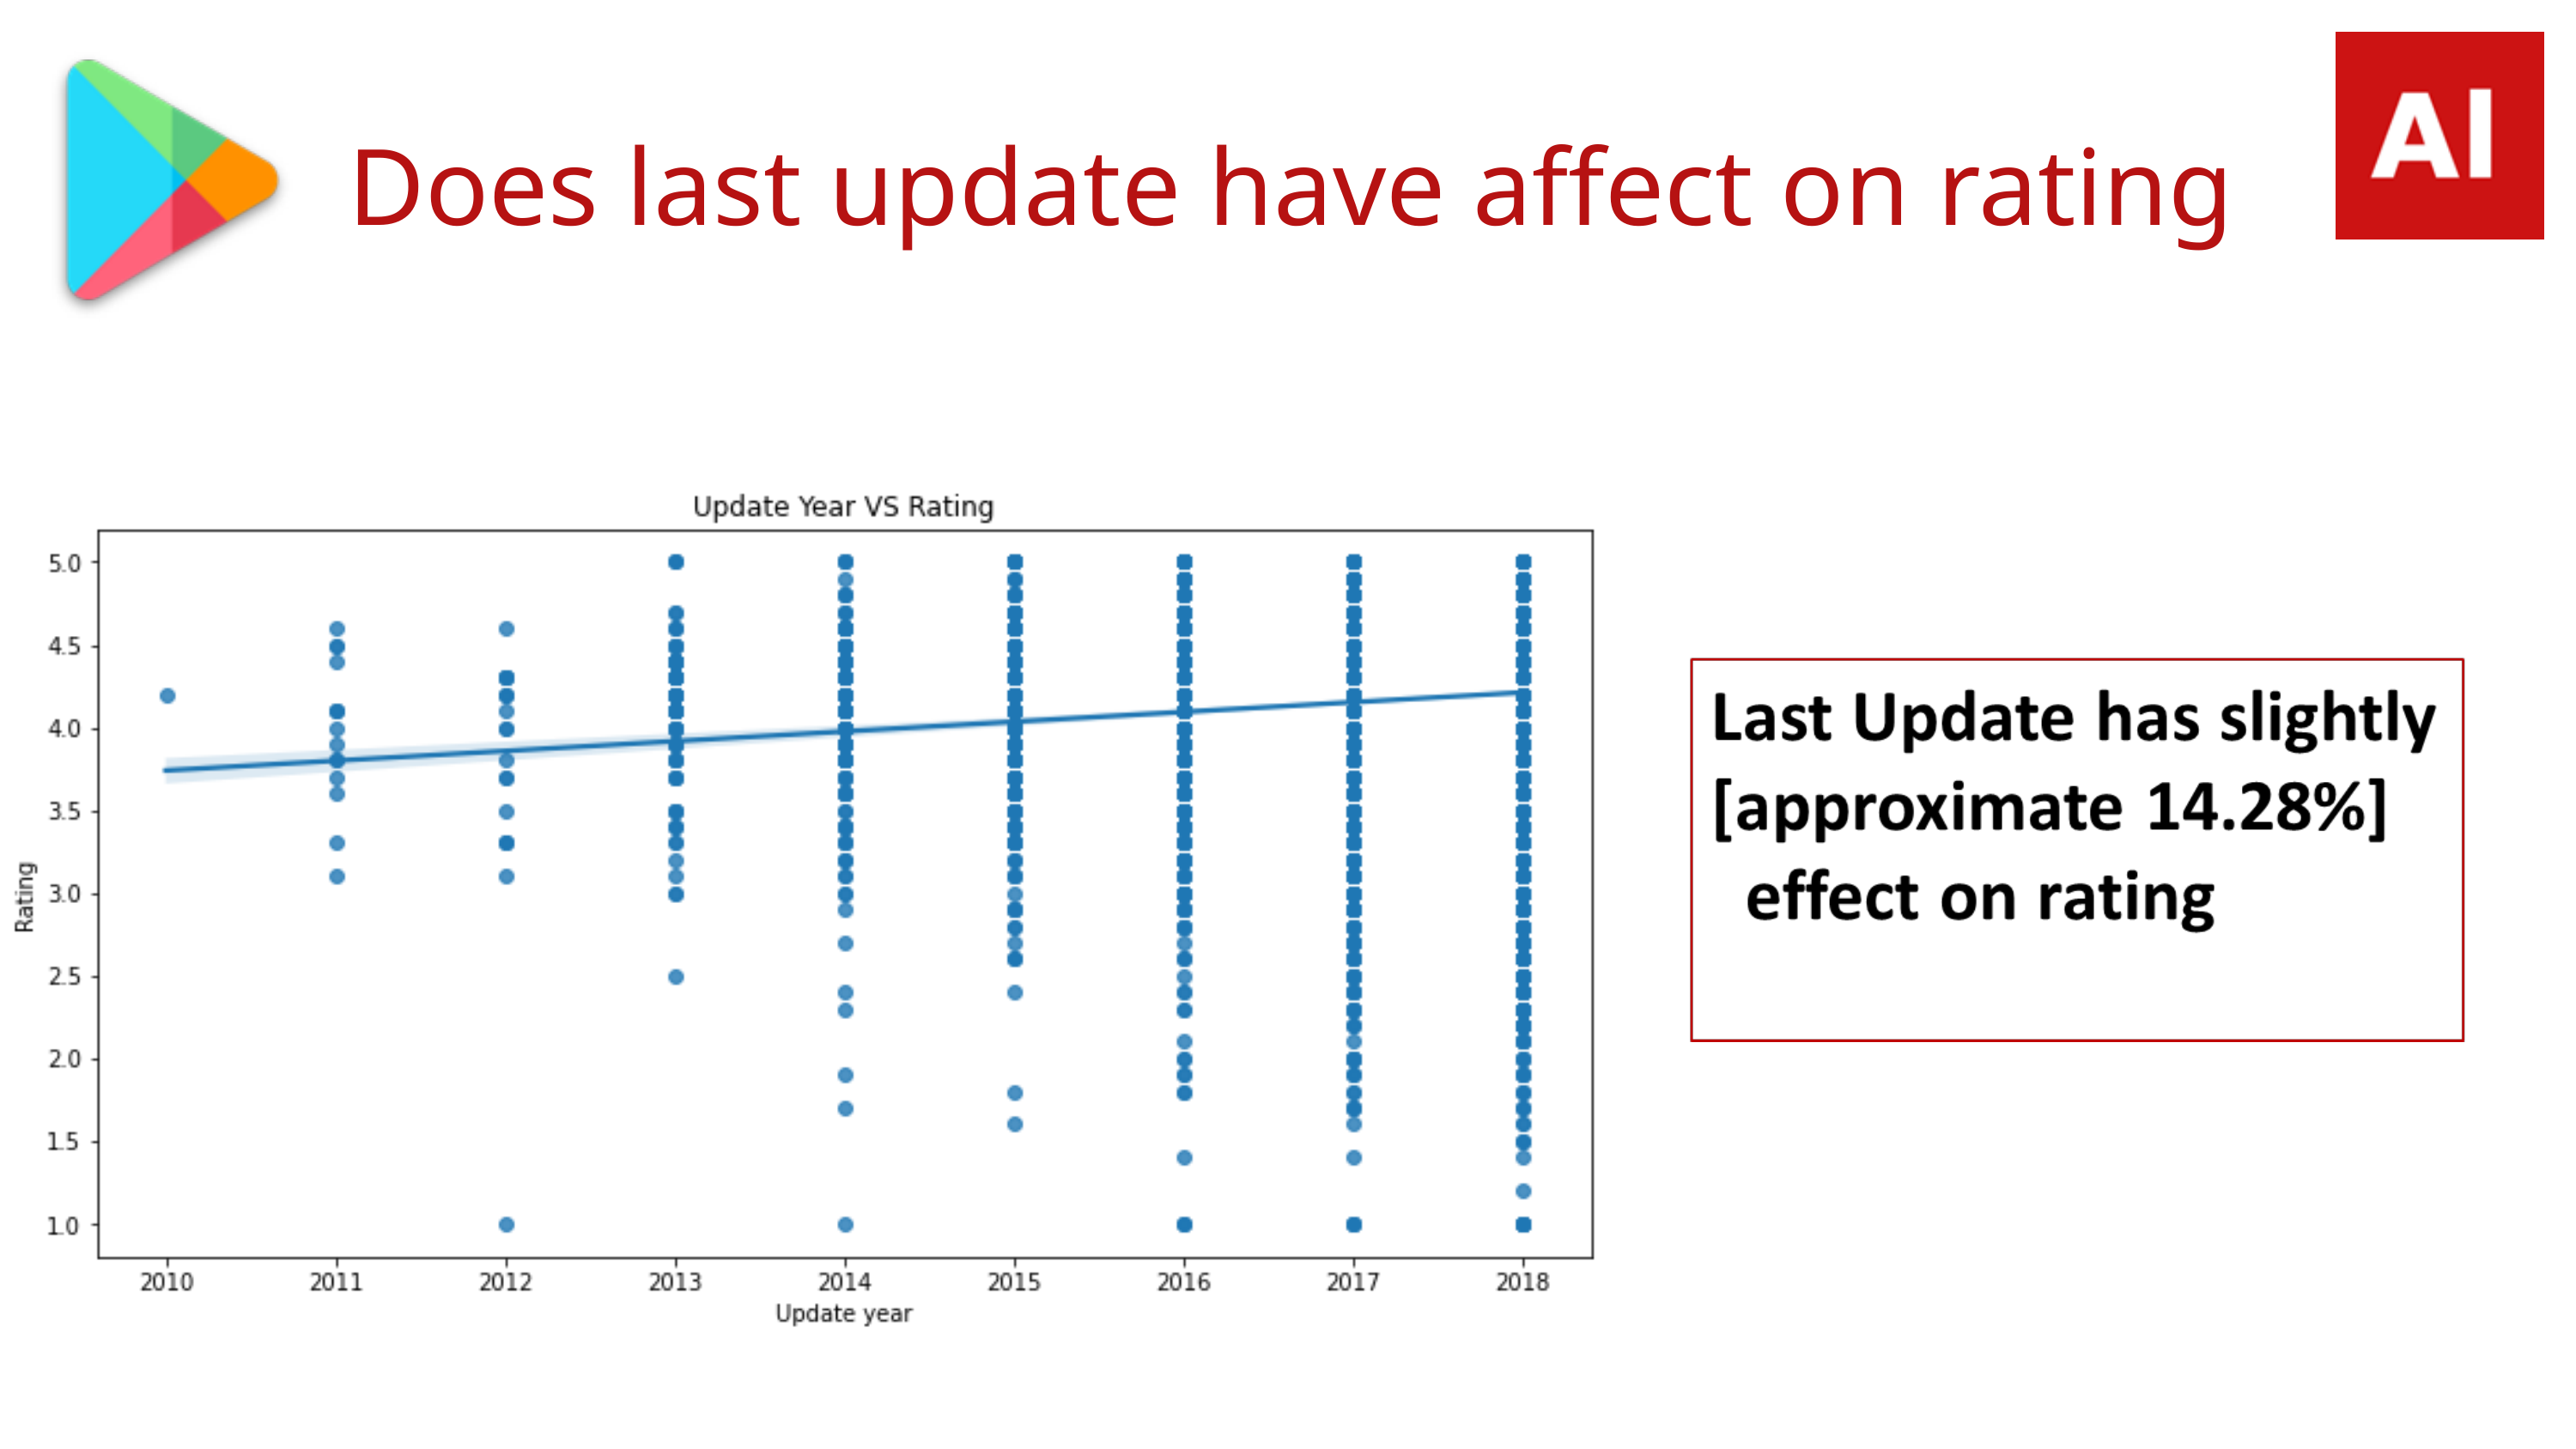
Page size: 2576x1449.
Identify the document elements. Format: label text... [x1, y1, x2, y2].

picture [1665, 648, 2501, 1042]
text_box Does last update have affect on rating [314, 98, 2274, 246]
picture [33, 48, 311, 326]
picture [2336, 31, 2544, 240]
picture [0, 479, 1607, 1343]
